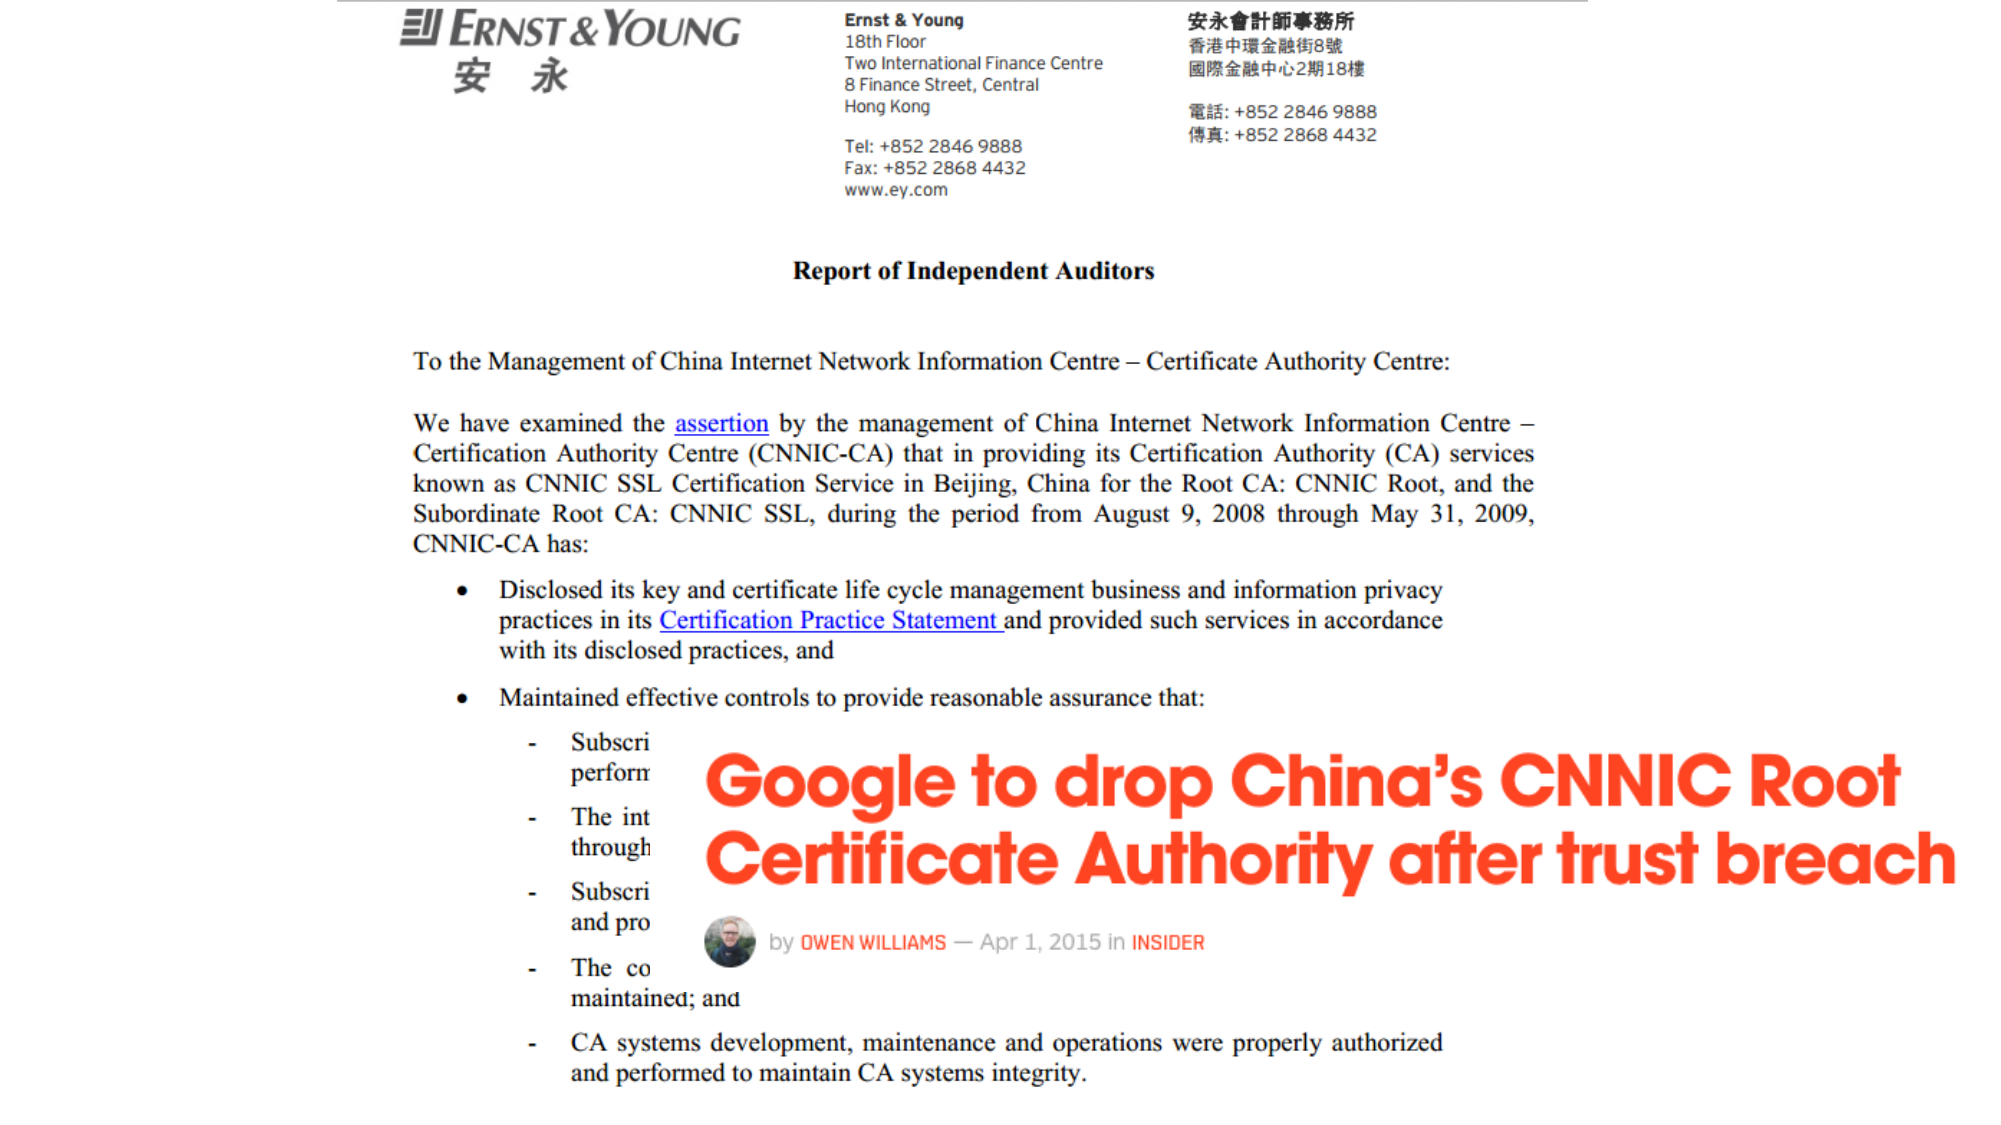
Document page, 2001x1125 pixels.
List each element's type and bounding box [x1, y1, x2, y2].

picture [337, 0, 1998, 1107]
